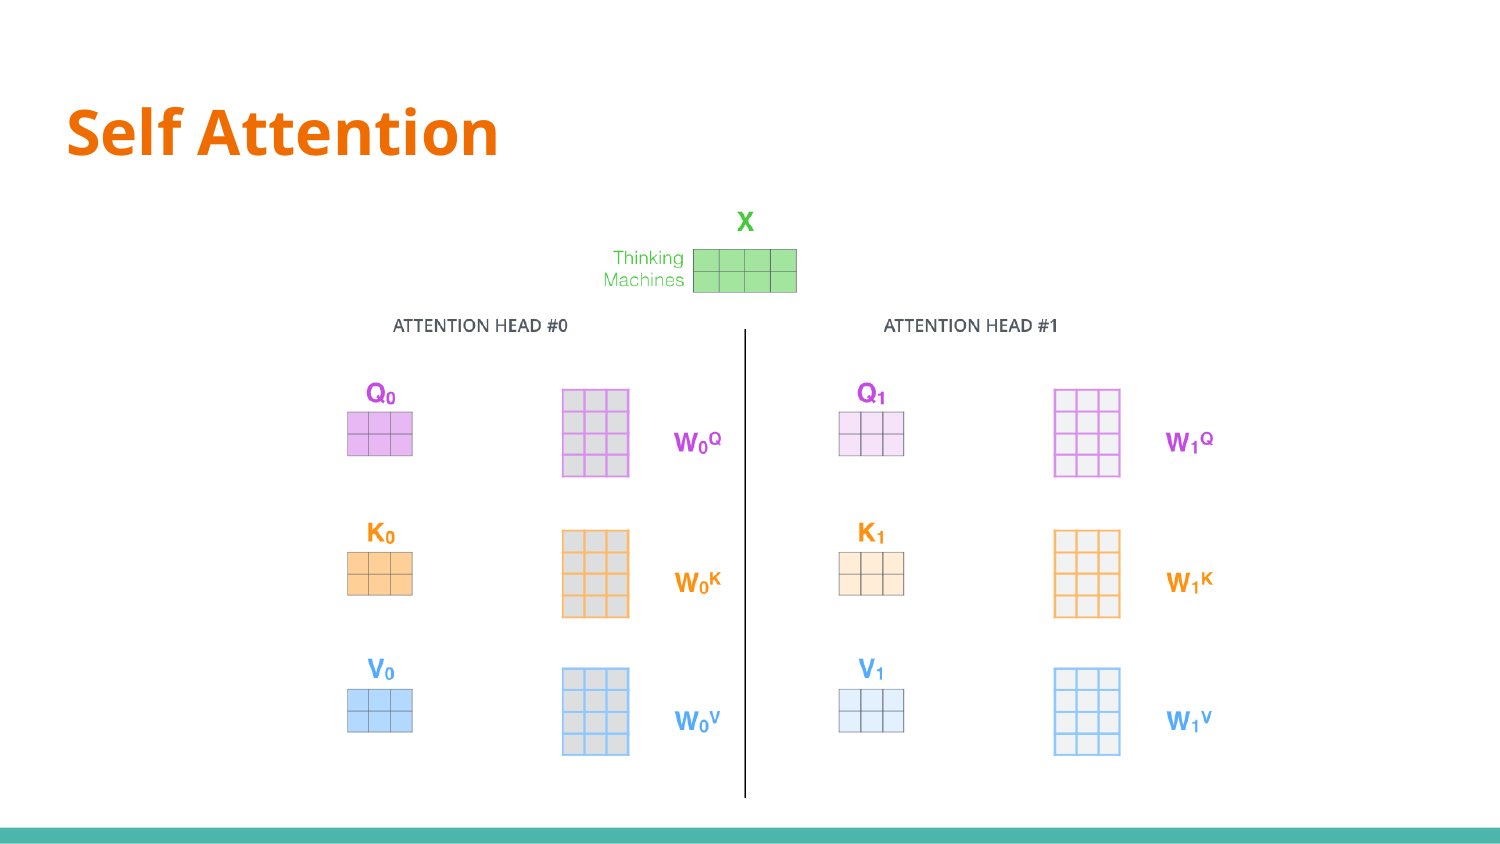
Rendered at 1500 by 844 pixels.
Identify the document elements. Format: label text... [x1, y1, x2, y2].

title Self Attention [51, 72, 1449, 189]
picture [257, 199, 1282, 805]
